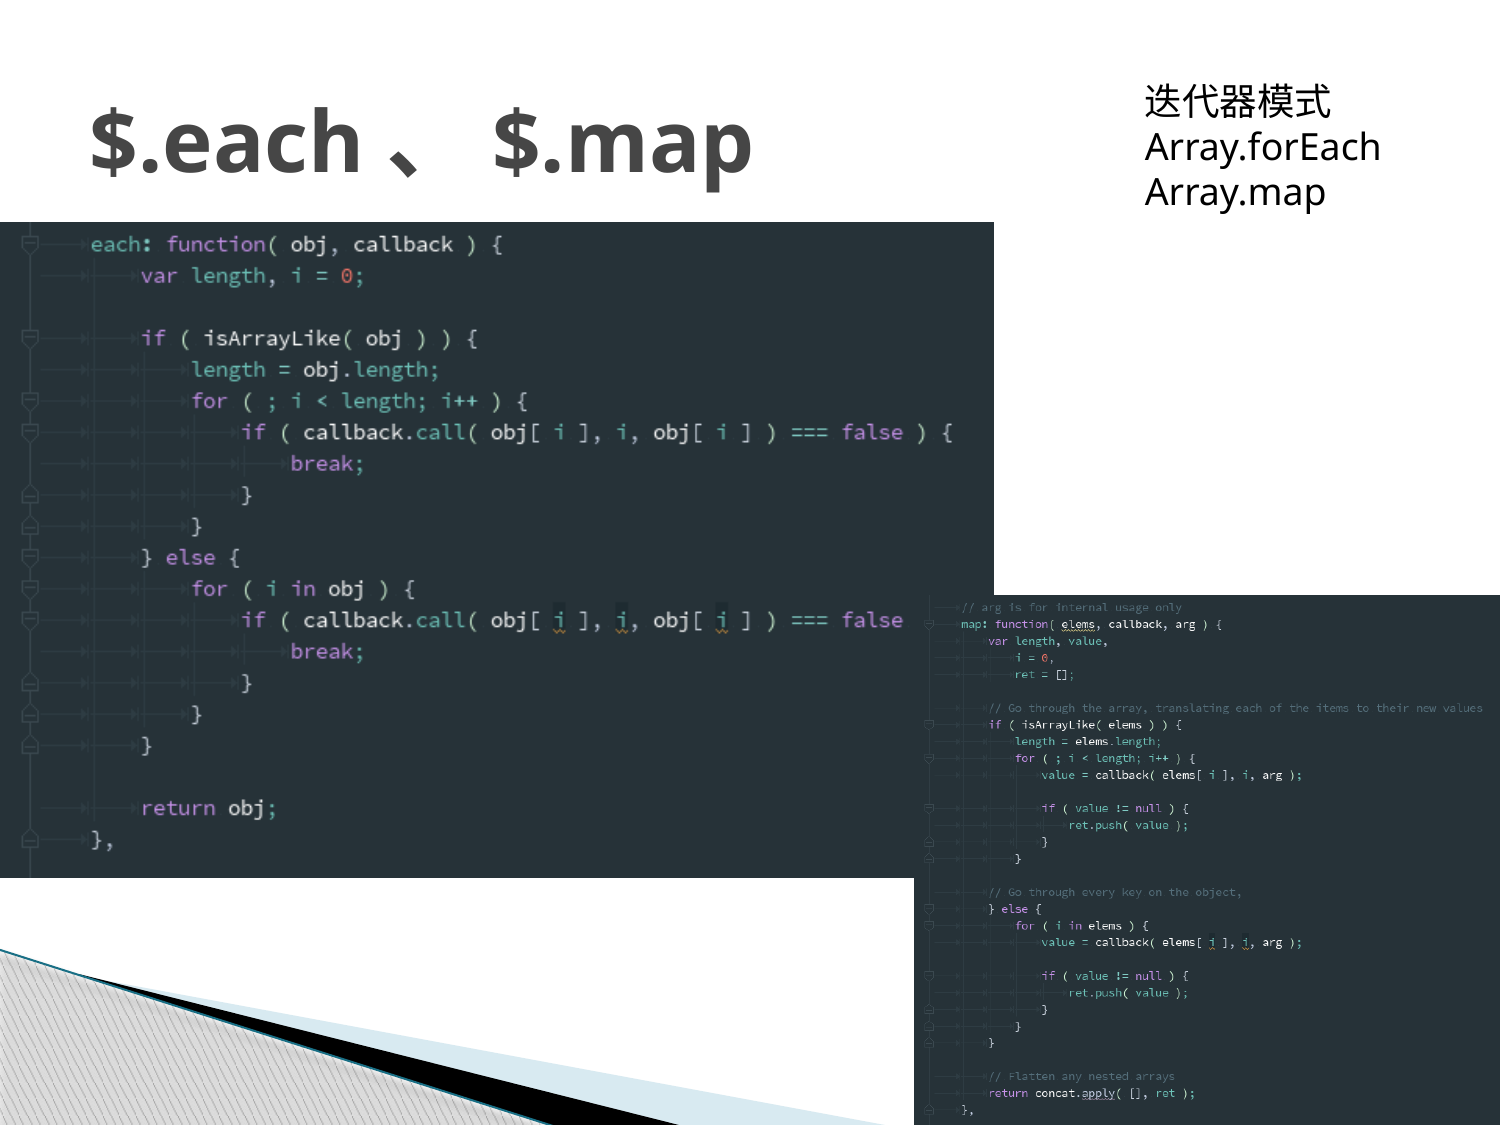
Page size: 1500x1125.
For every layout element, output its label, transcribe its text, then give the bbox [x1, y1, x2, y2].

title $.each、$.map [75, 45, 1425, 233]
text_box 迭代器模式 Array.forEach Array.map [1130, 70, 1398, 220]
picture [0, 222, 1500, 1125]
